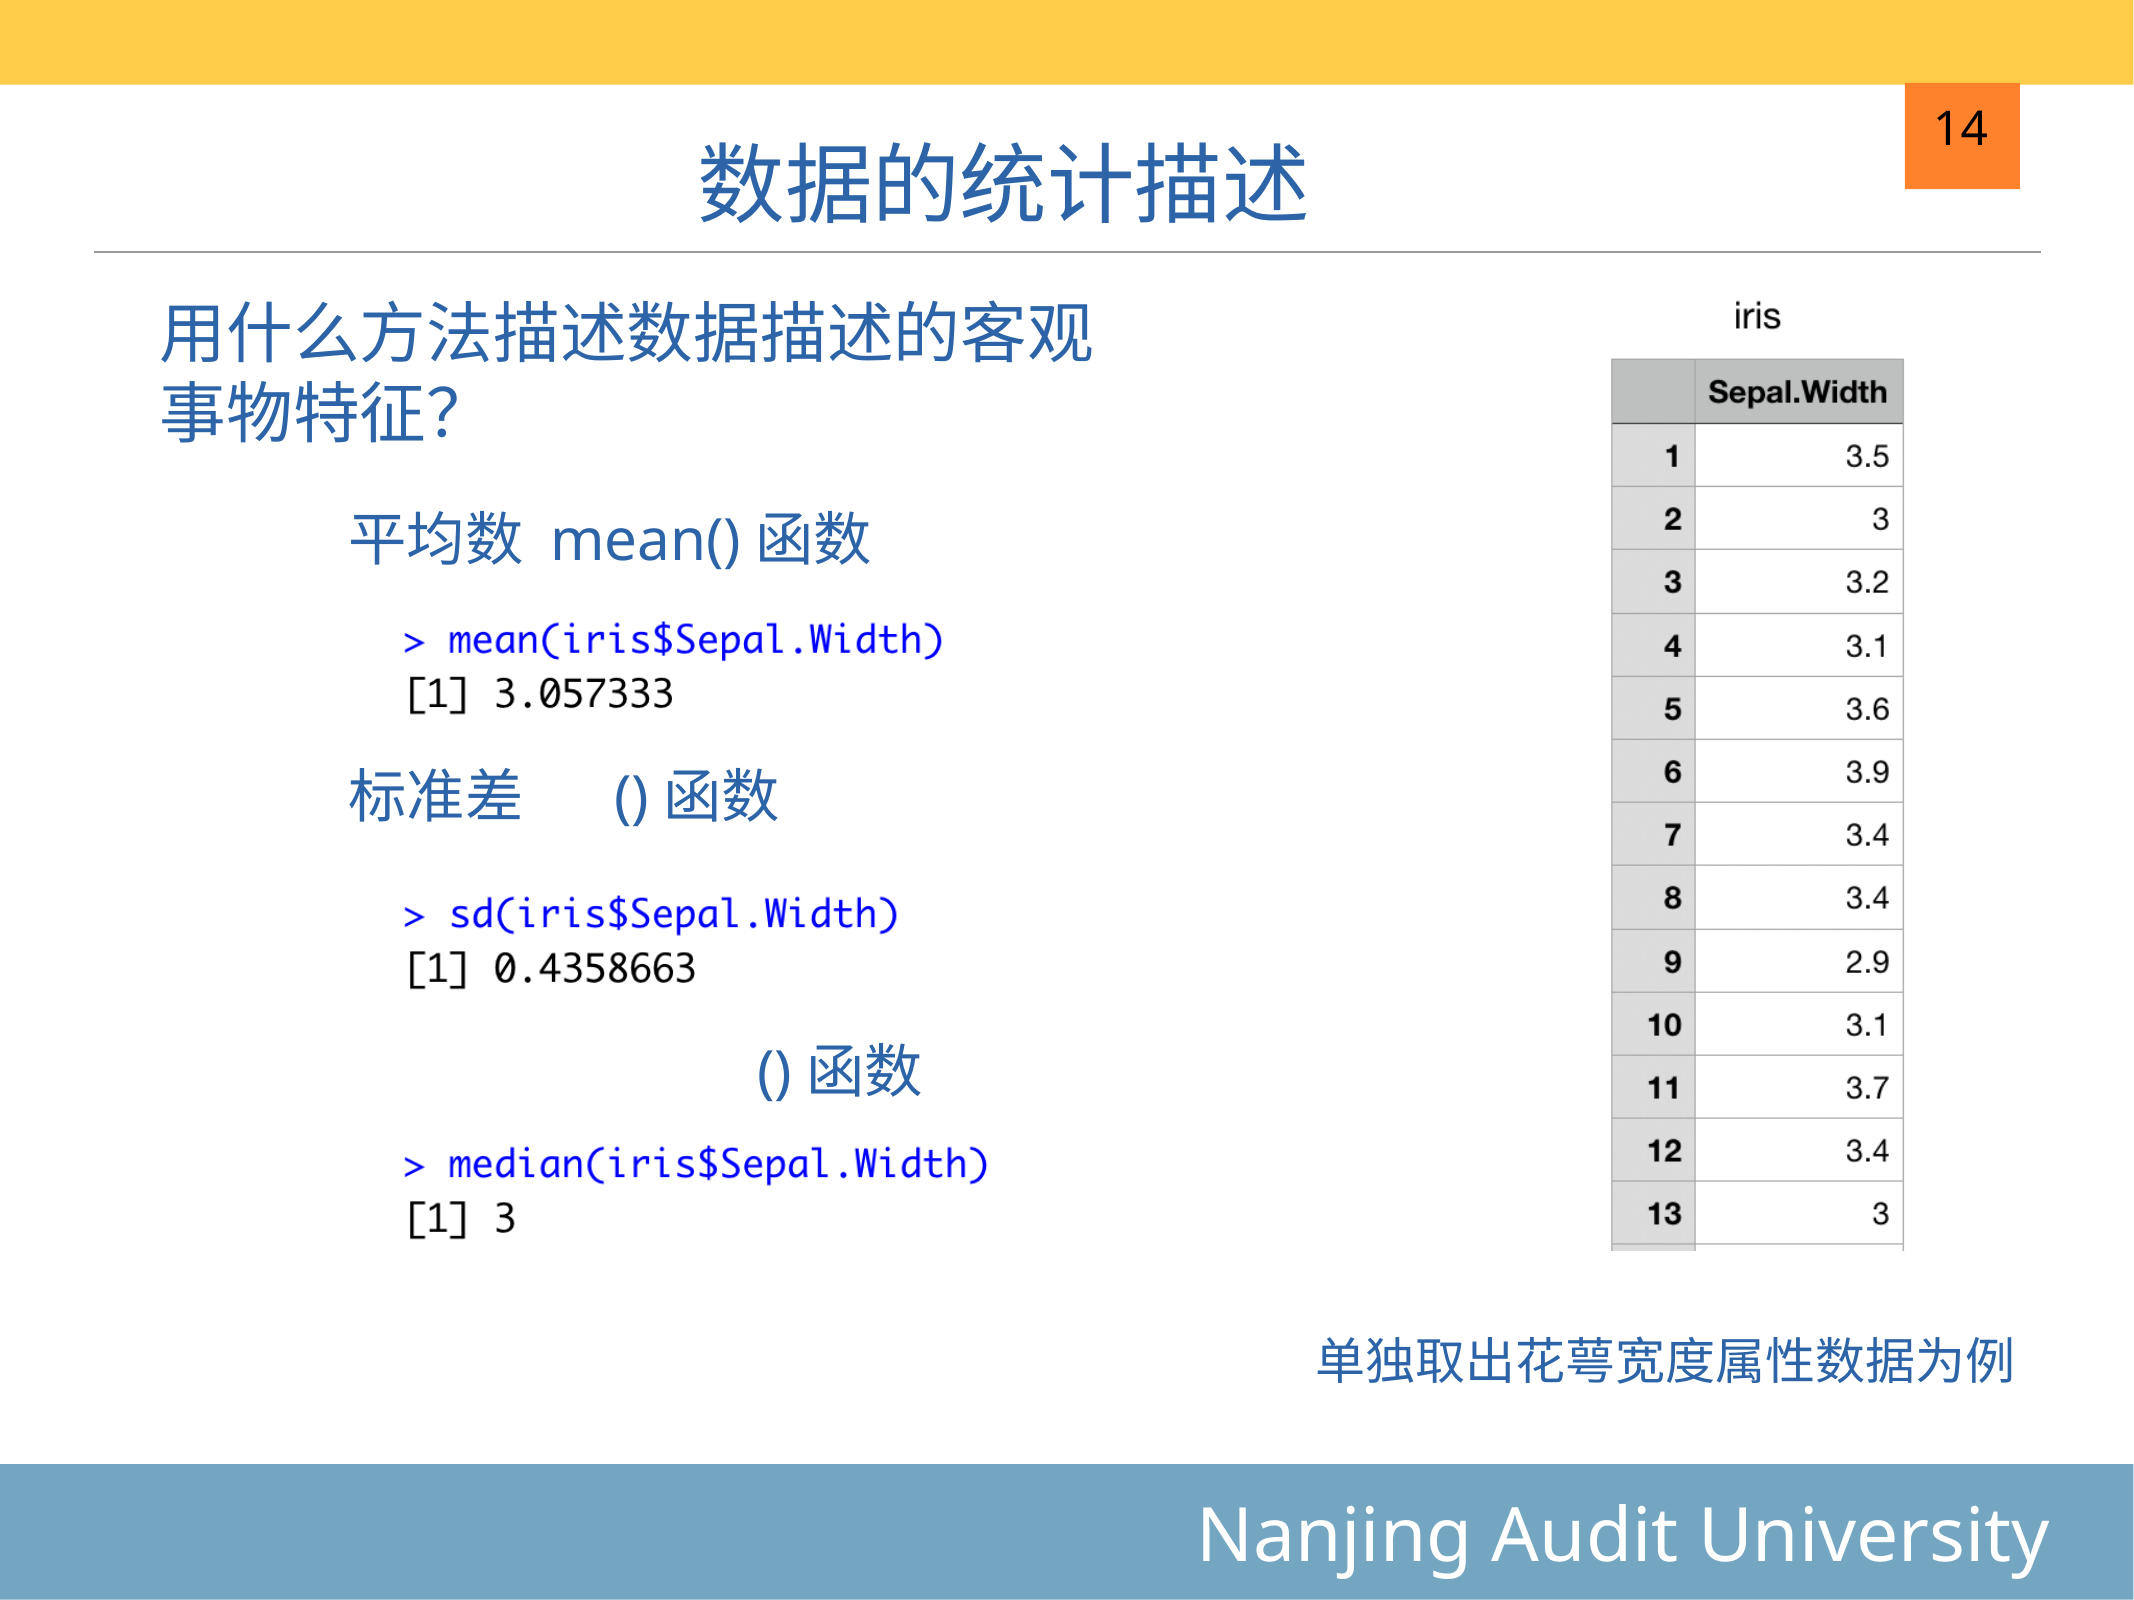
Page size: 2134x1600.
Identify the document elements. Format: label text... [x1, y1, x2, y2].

slide_number 14 [1923, 96, 1997, 172]
picture [1605, 282, 1923, 1251]
title 数据的统计描述 [124, 92, 1884, 244]
text_box 单独取出花萼宽度属性数据为例 [1300, 1321, 2134, 1397]
list 用什么方法描述数据描述的客观事物特征？ [150, 282, 1169, 575]
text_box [340, 492, 1491, 731]
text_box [340, 749, 1491, 1006]
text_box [340, 1025, 1491, 1255]
